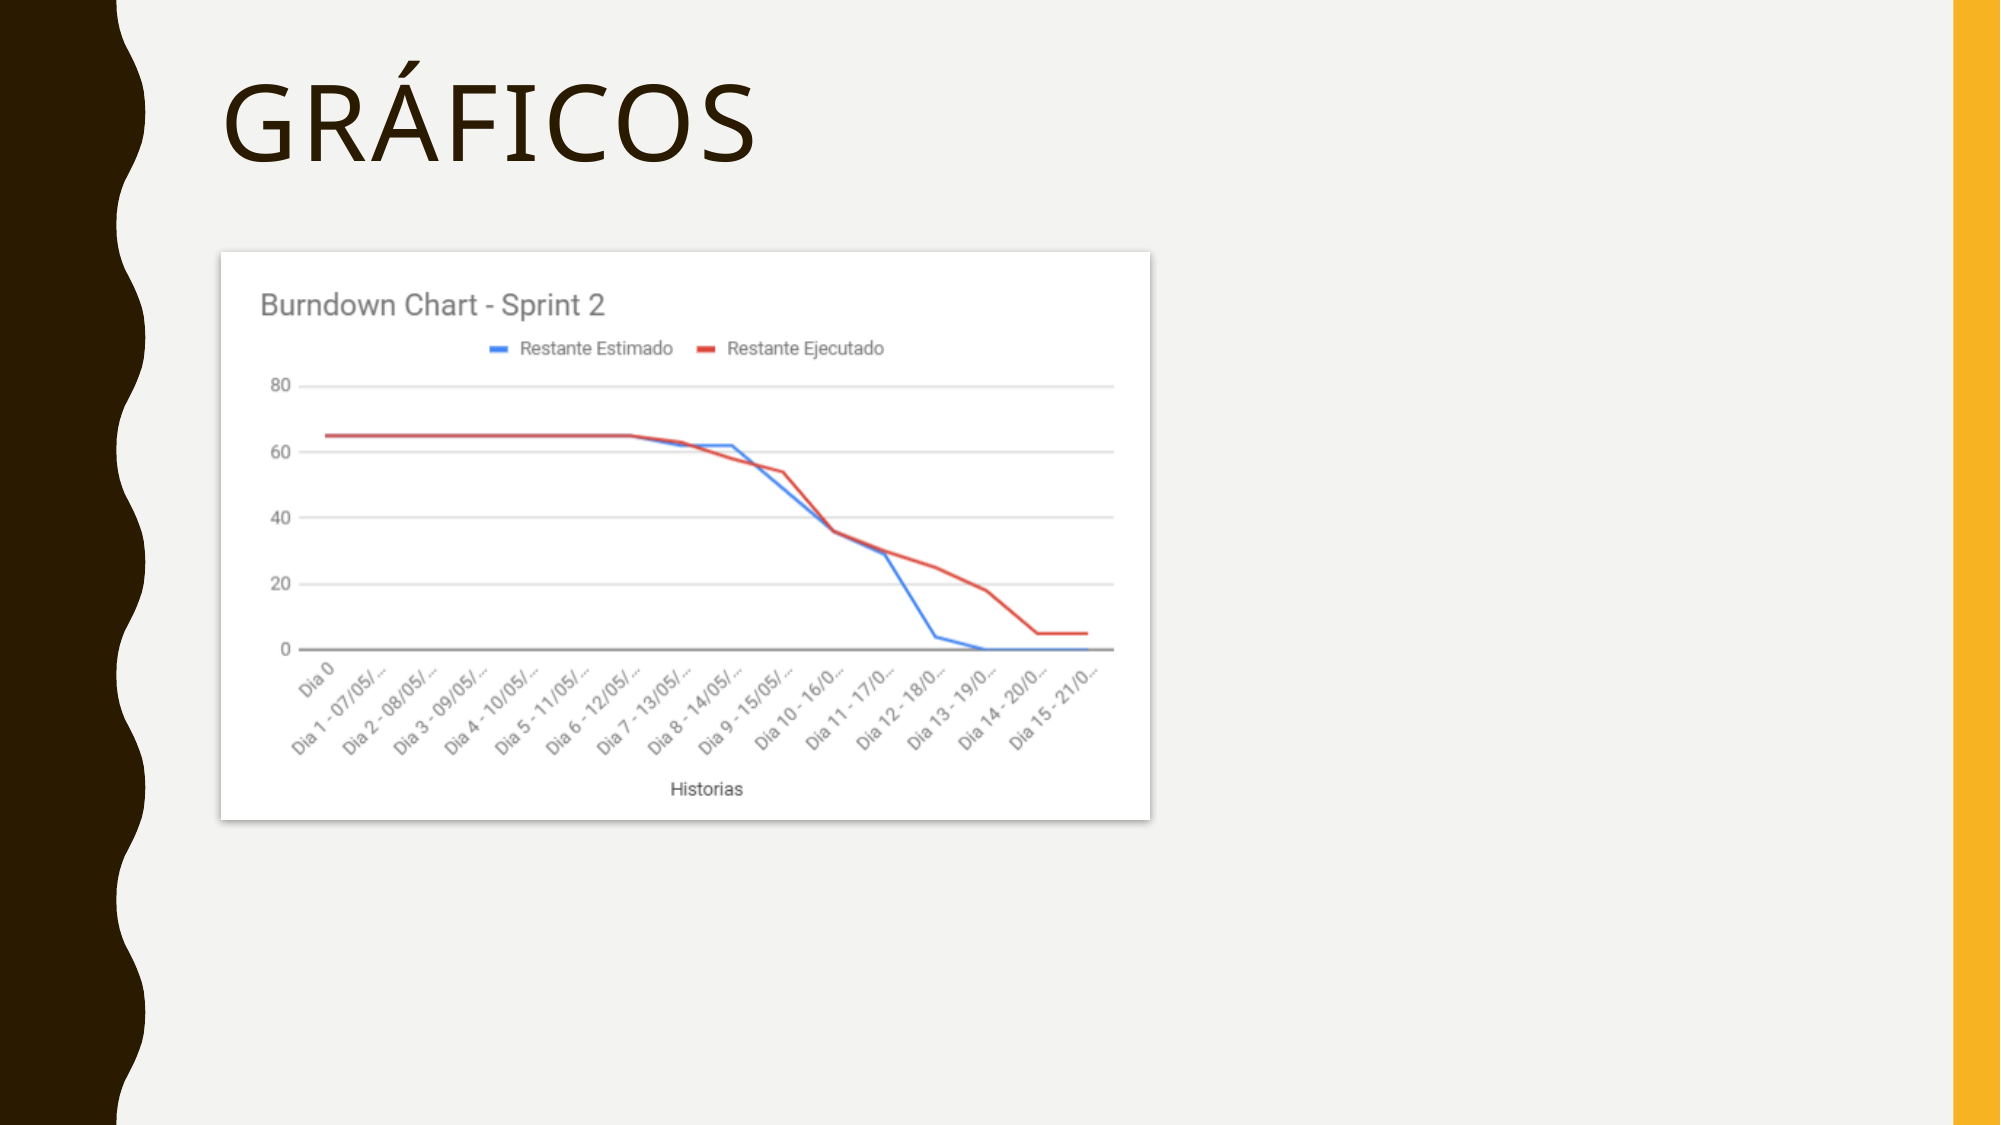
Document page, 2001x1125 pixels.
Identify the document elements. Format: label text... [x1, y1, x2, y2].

title gráficos [205, 62, 1875, 308]
picture [235, 266, 1136, 806]
